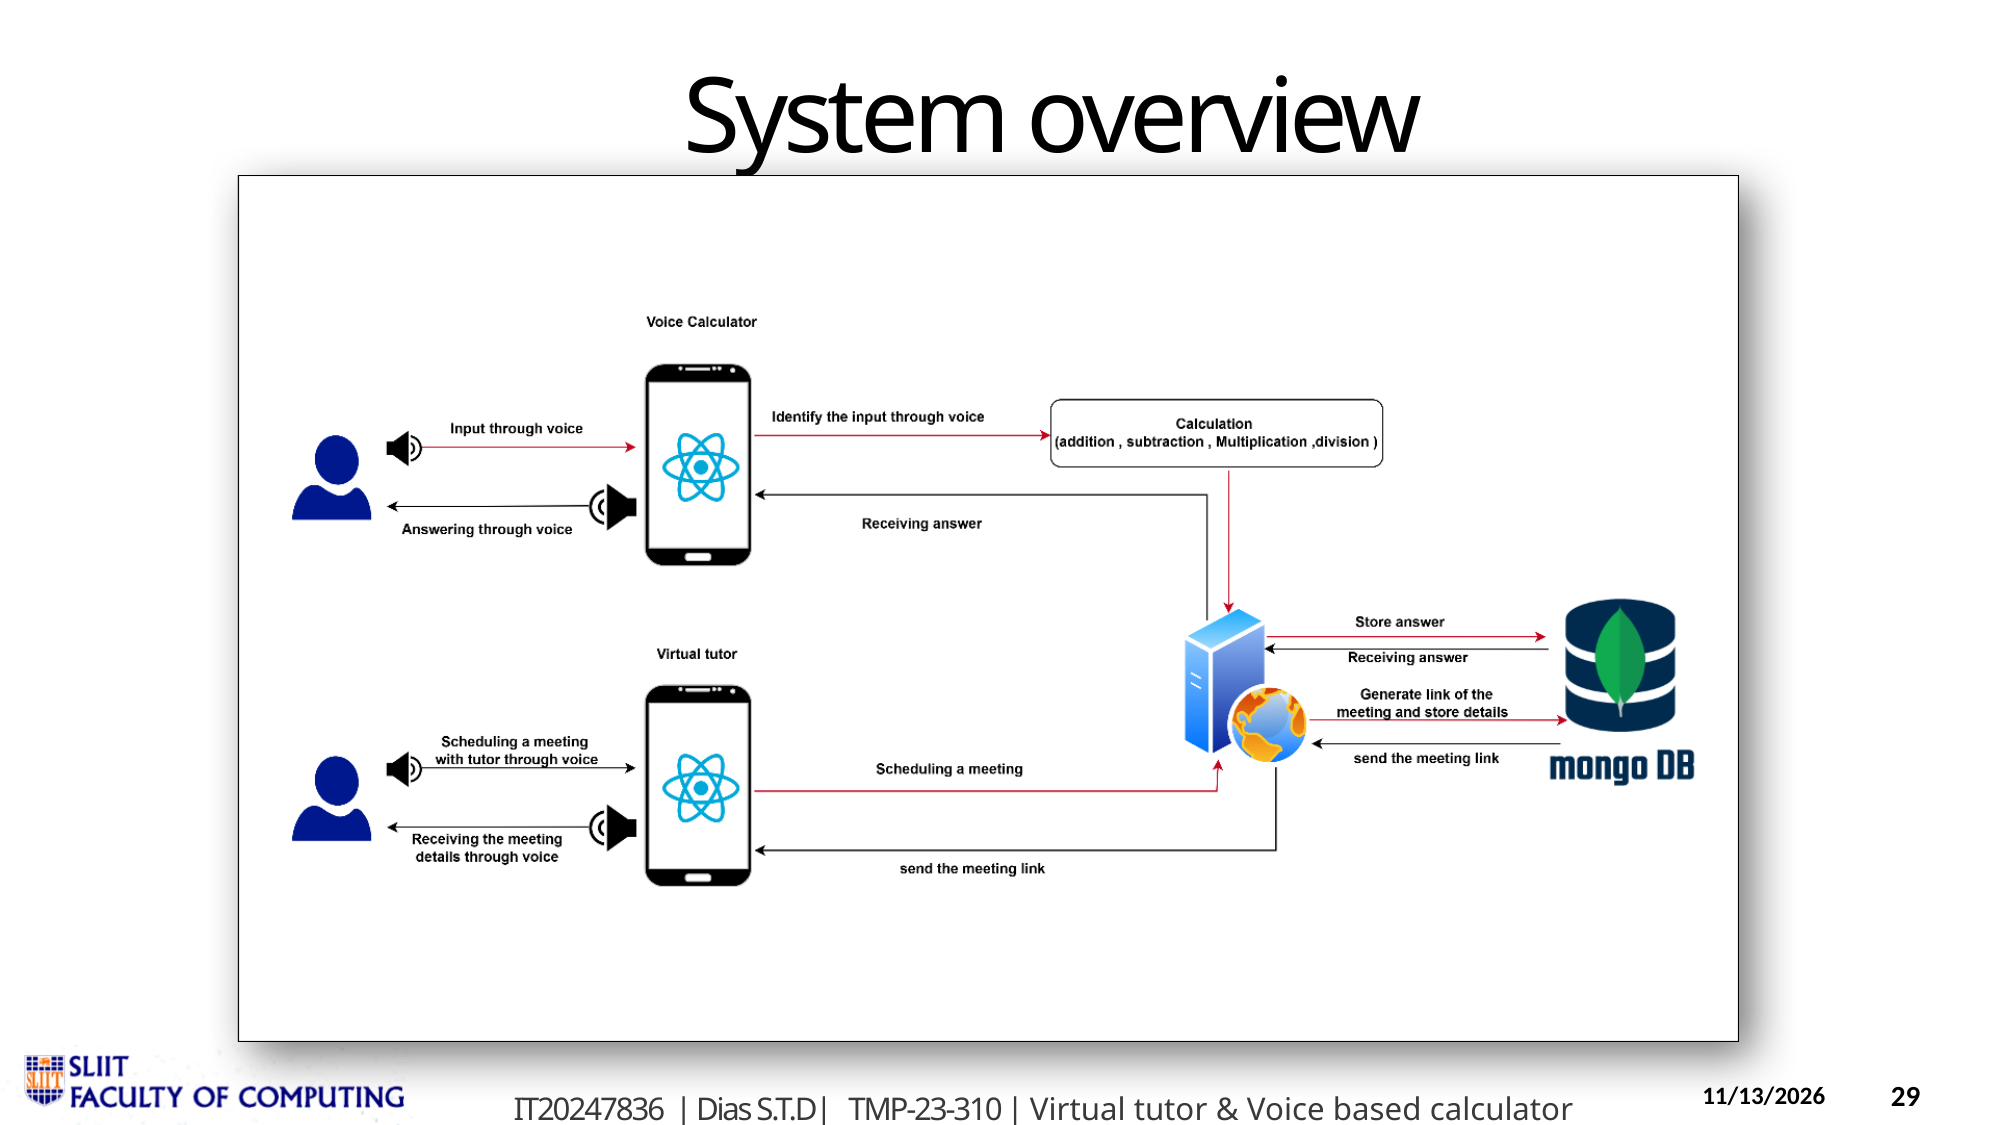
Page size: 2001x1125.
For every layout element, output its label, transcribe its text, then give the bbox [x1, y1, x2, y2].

text_box IT20247836 | Dias S.T.D| TMP-23-310 | Virtual tutor & Voice based calculator [513, 1059, 1743, 1125]
text_box System overview [525, 24, 1582, 156]
picture [237, 175, 1739, 1042]
picture [0, 1045, 413, 1125]
